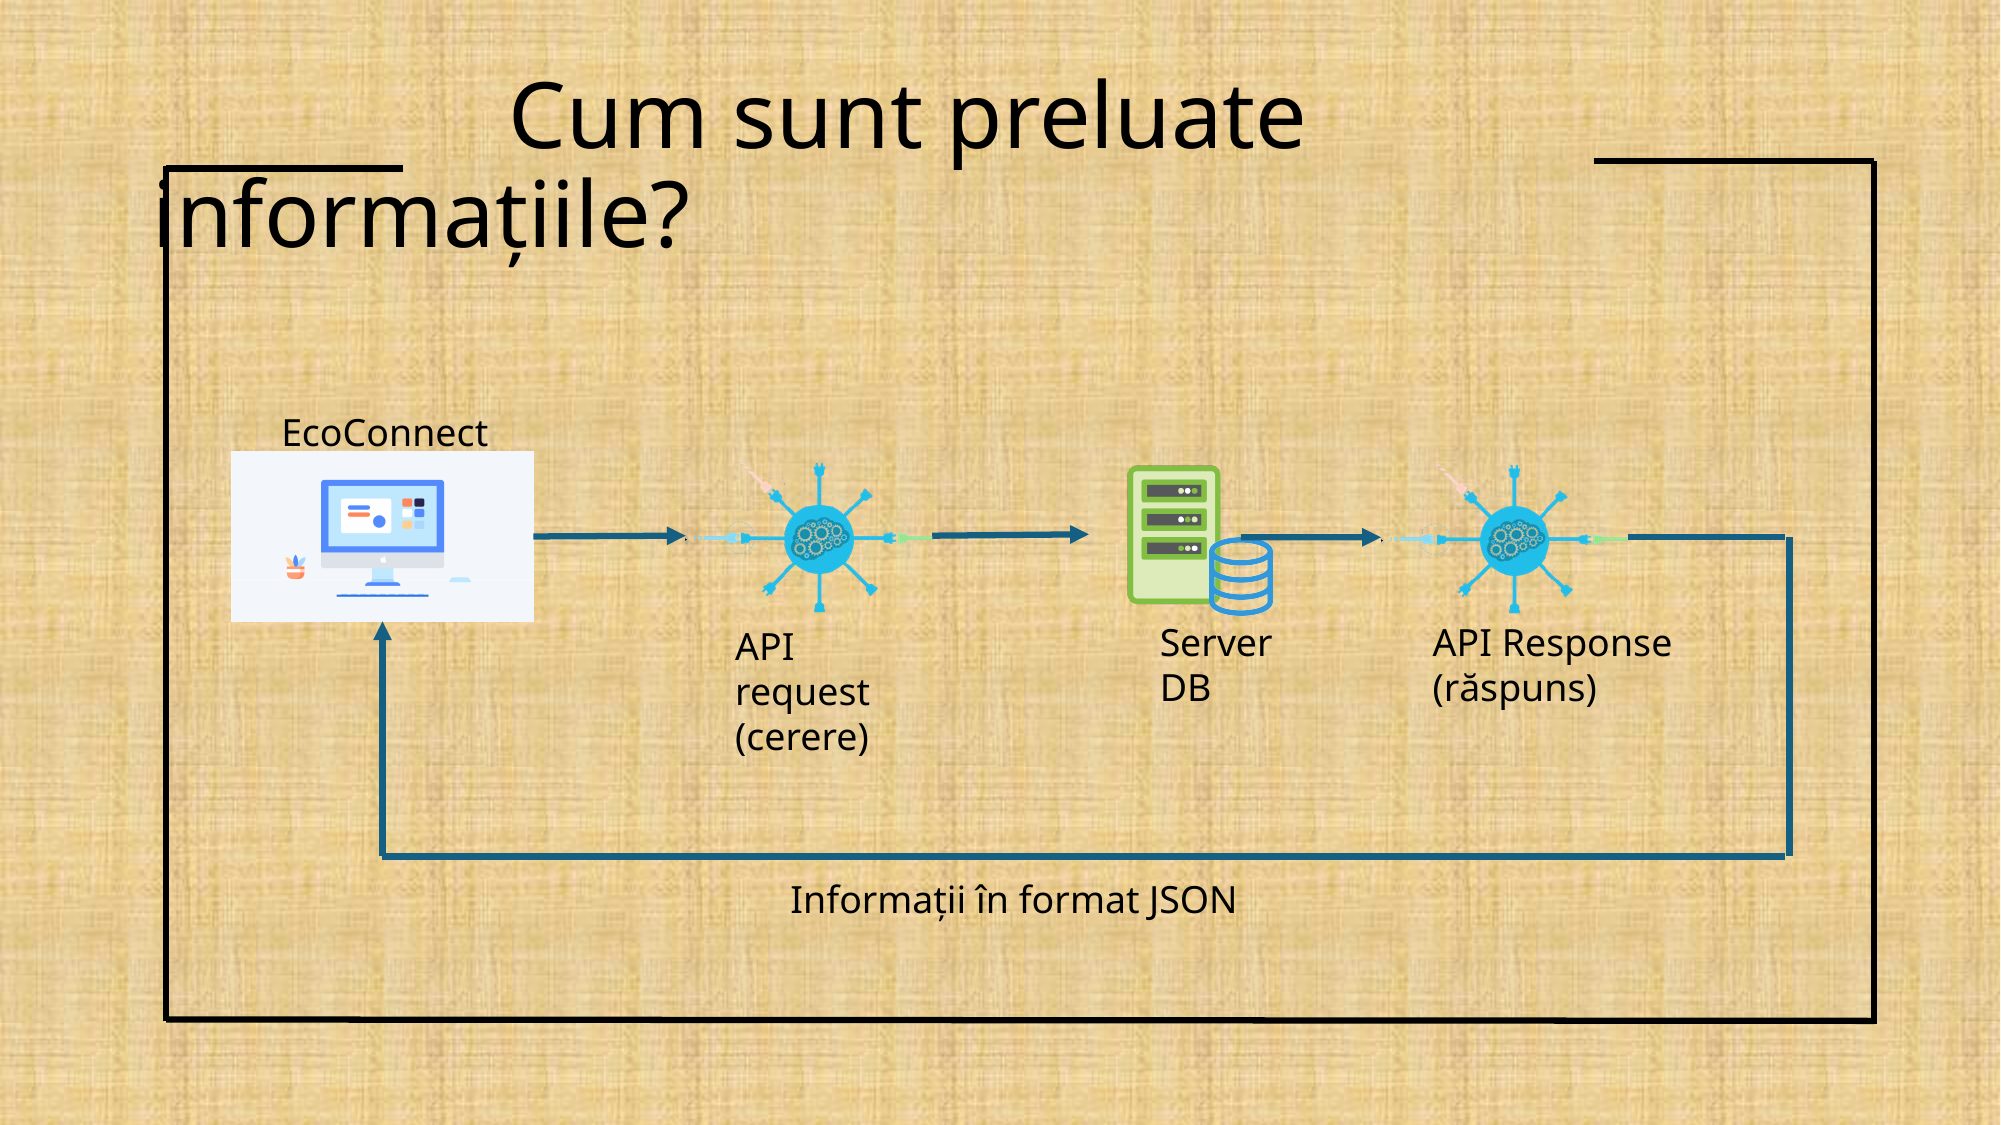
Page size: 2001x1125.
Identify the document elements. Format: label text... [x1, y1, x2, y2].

text_box EcoConnect [266, 401, 504, 451]
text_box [931, 533, 1090, 537]
text_box API request (cerere) [720, 615, 937, 766]
picture [0, 0, 2001, 1125]
text_box API Response (răspuns) [1417, 612, 1688, 717]
title Cum sunt preluate informațiile? [137, 59, 1863, 278]
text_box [167, 1018, 1875, 1022]
text_box Informații în format JSON [775, 868, 1253, 929]
text_box Server DB [1145, 612, 1288, 717]
